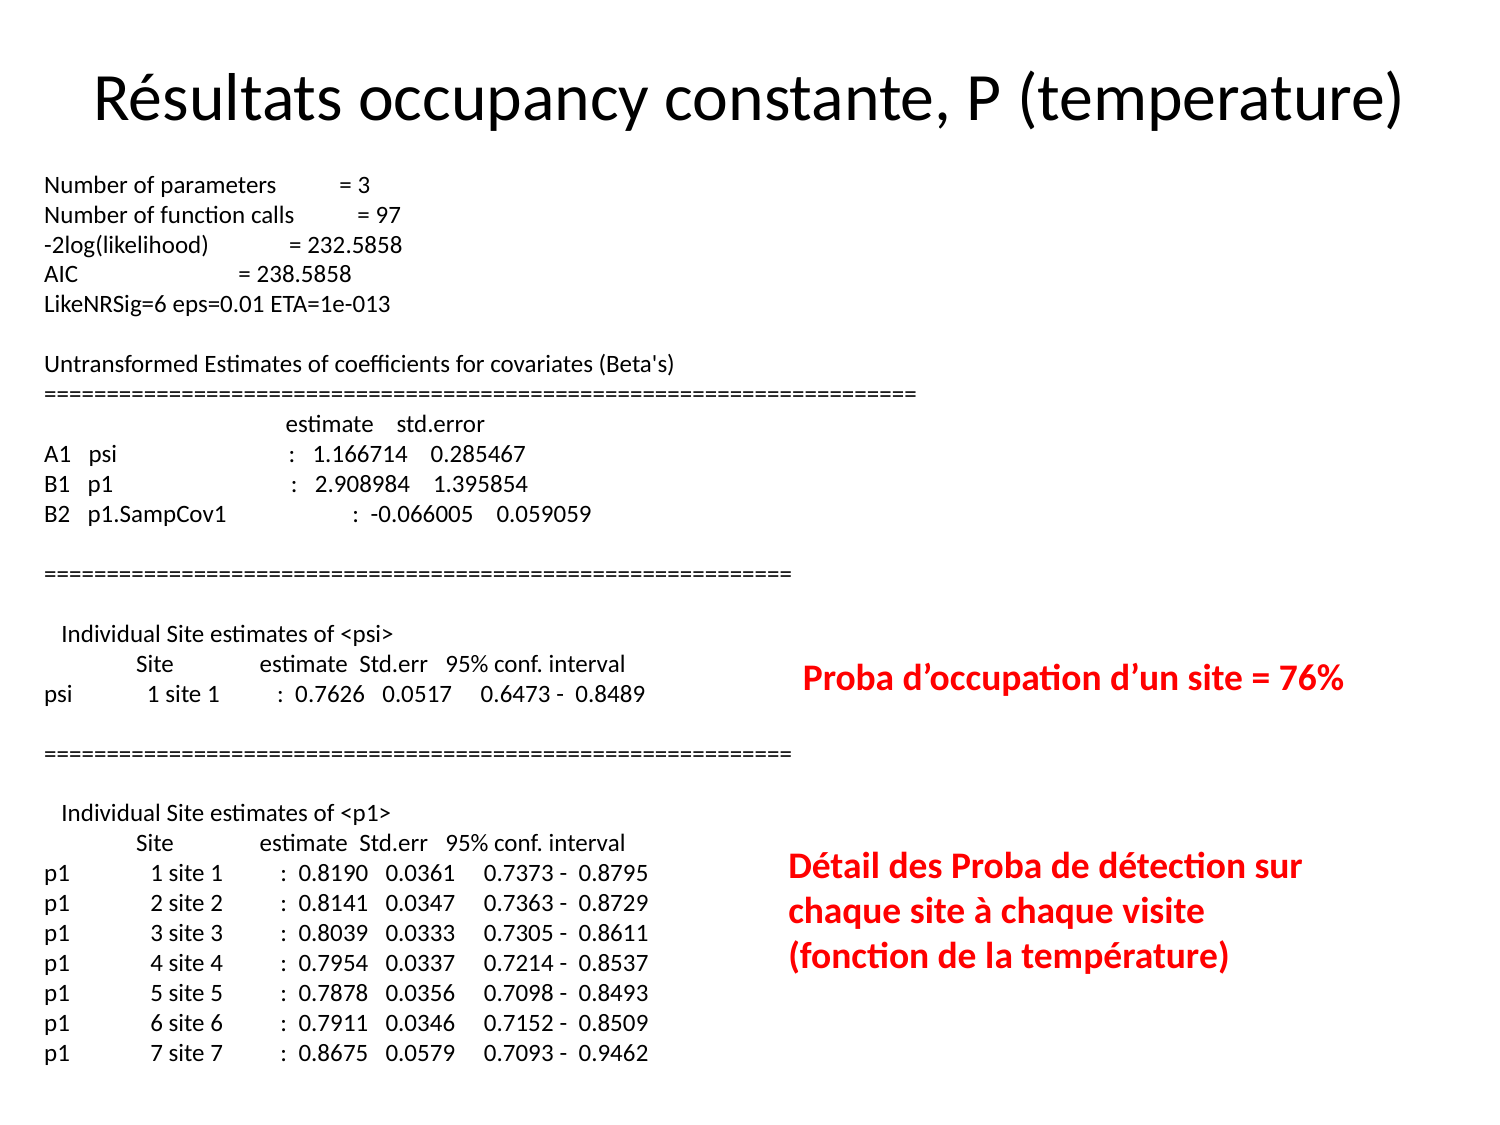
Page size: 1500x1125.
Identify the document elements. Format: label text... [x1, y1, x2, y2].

text_box Proba d’occupation d’un site = 76% [788, 645, 1360, 705]
text_box Détail des Proba de détection sur chaque site à chaque visite (fonction de la température) [773, 834, 1341, 984]
text_box Résultats occupancy constante, P (temperature) [74, 45, 1425, 160]
text_box Number of parameters = 3 Number of function calls = 97 -2log(likelihood) = 232.5858 AIC = 238.5858 LikeNRSig=6 eps=0.01 ETA=1e-013 Untransformed Estimates of coefficients for covariates (Beta's) ====================================================================== estimate std.error A1 psi : 1.166714 0.285467 B1 p1 : 2.908984 1.395854 B2 p1.SampCov1 : -0.066005 0.059059 ============================================================ Individual Site estimates of <psi> Site estimate Std.err 95% conf. interval psi 1 site 1 : 0.7626 0.0517 0.6473 - 0.8489 ============================================================ Individual Site estimates of <p1> Site estimate Std.err 95% conf. interval p1 1 site 1 : 0.8190 0.0361 0.7373 - 0.8795 p1 2 site 2 : 0.8141 0.0347 0.7363 - 0.8729 p1 3 site 3 : 0.8039 0.0333 0.7305 - 0.8611 p1 4 site 4 : 0.7954 0.0337 0.7214 - 0.8537 p1 5 site 5 : 0.7878 0.0356 0.7098 - 0.8493 p1 6 site 6 : 0.7911 0.0346 0.7152 - 0.8509 p1 7 site 7 : 0.8675 0.0579 0.7093 - 0.9462 [29, 160, 1500, 1074]
